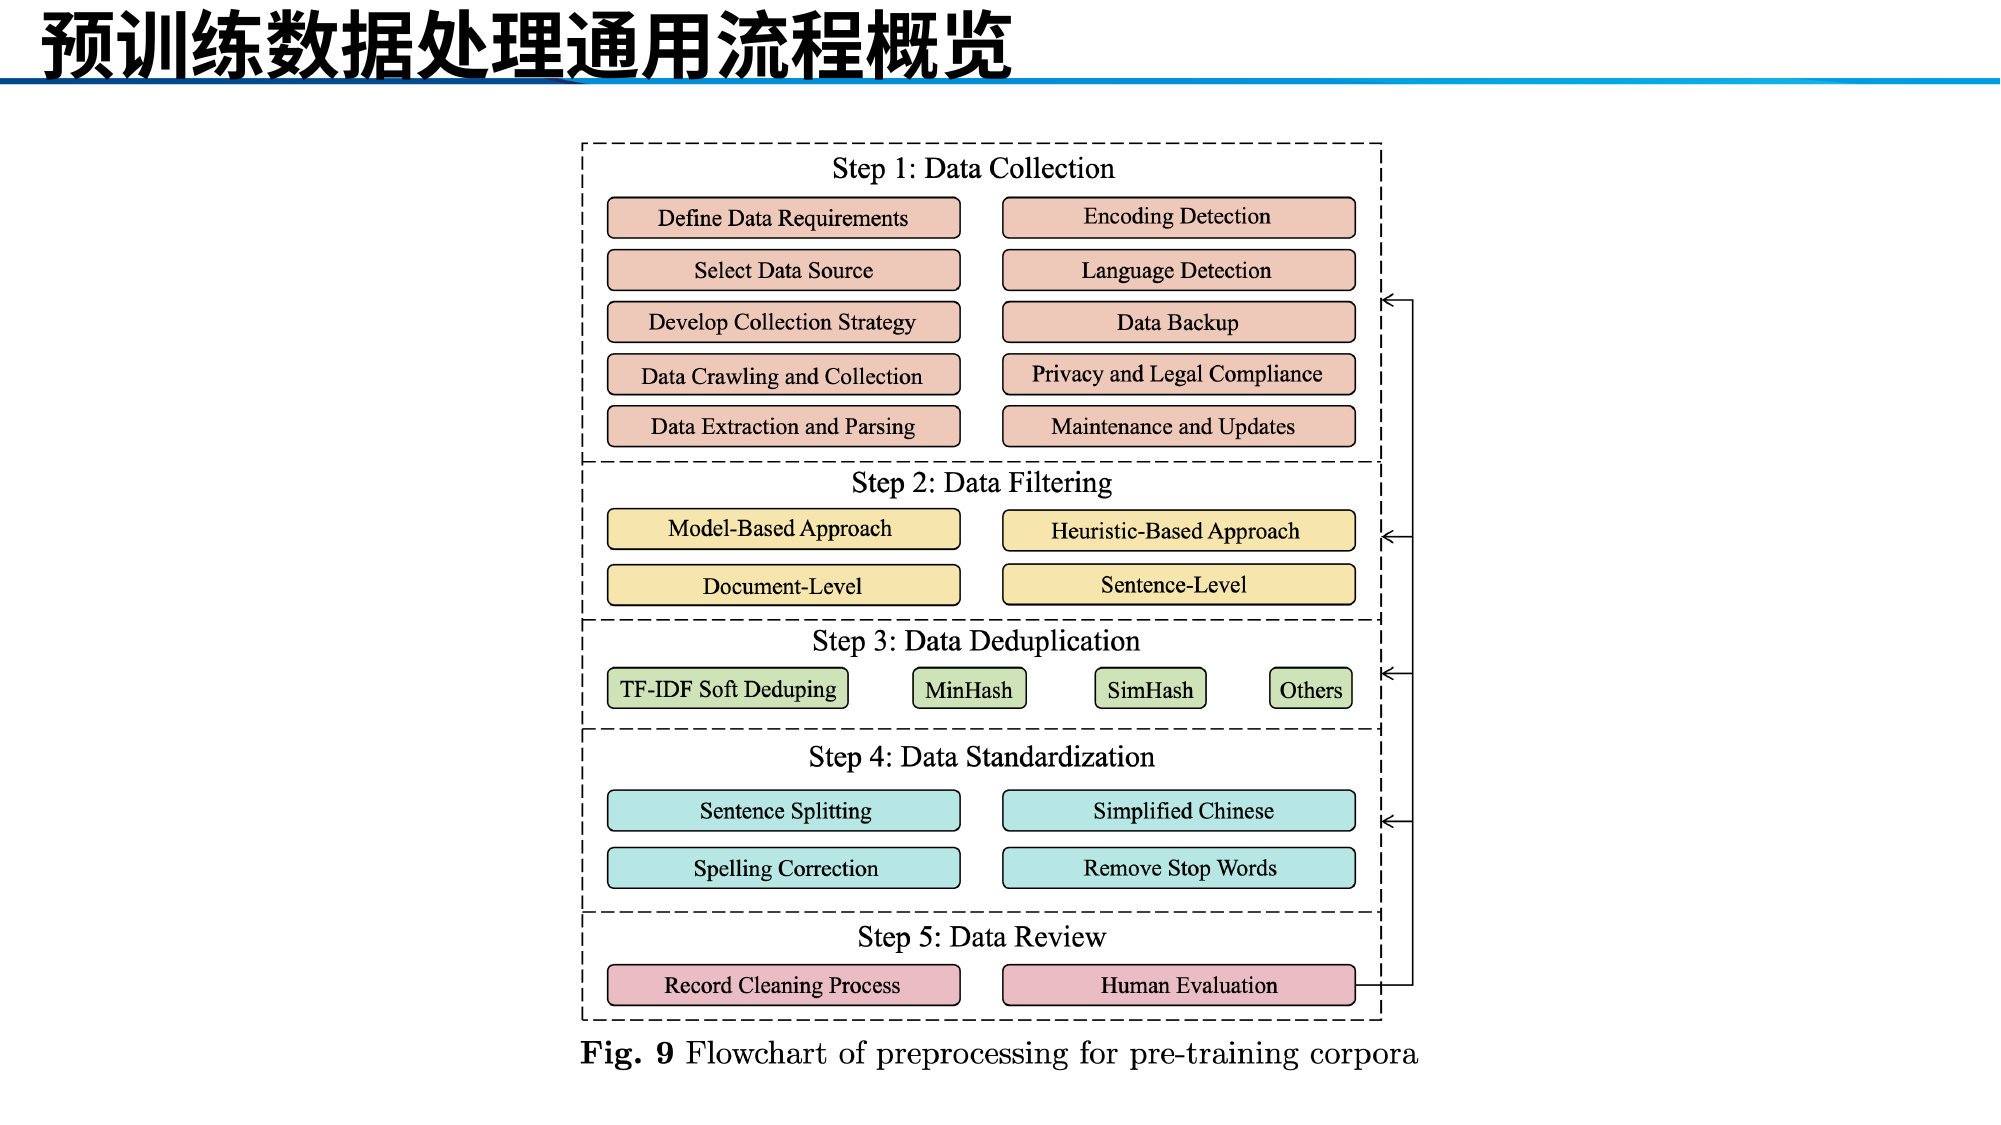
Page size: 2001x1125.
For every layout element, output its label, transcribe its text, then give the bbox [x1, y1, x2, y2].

title 预训练数据处理通用流程概览 [25, 1, 2000, 81]
picture [0, 67, 2000, 92]
picture [555, 127, 1445, 1096]
